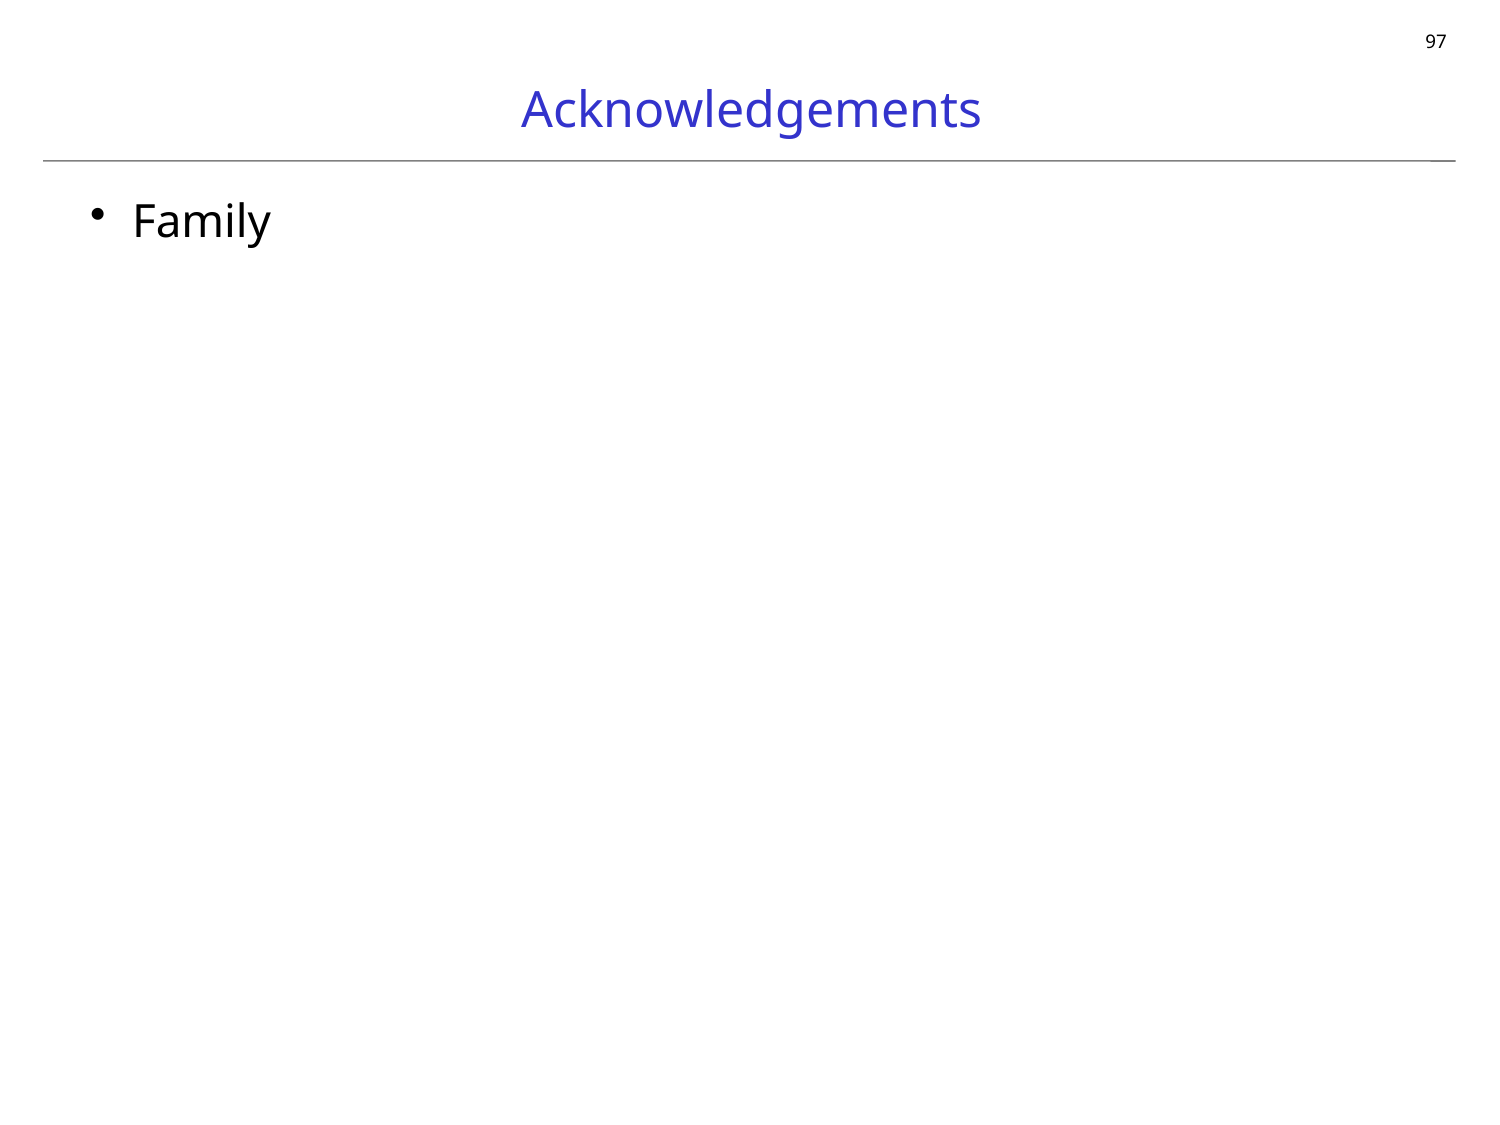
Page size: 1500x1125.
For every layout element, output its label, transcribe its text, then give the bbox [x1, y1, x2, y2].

title Acknowledgements [76, 66, 1428, 150]
list Family [74, 184, 1426, 1071]
